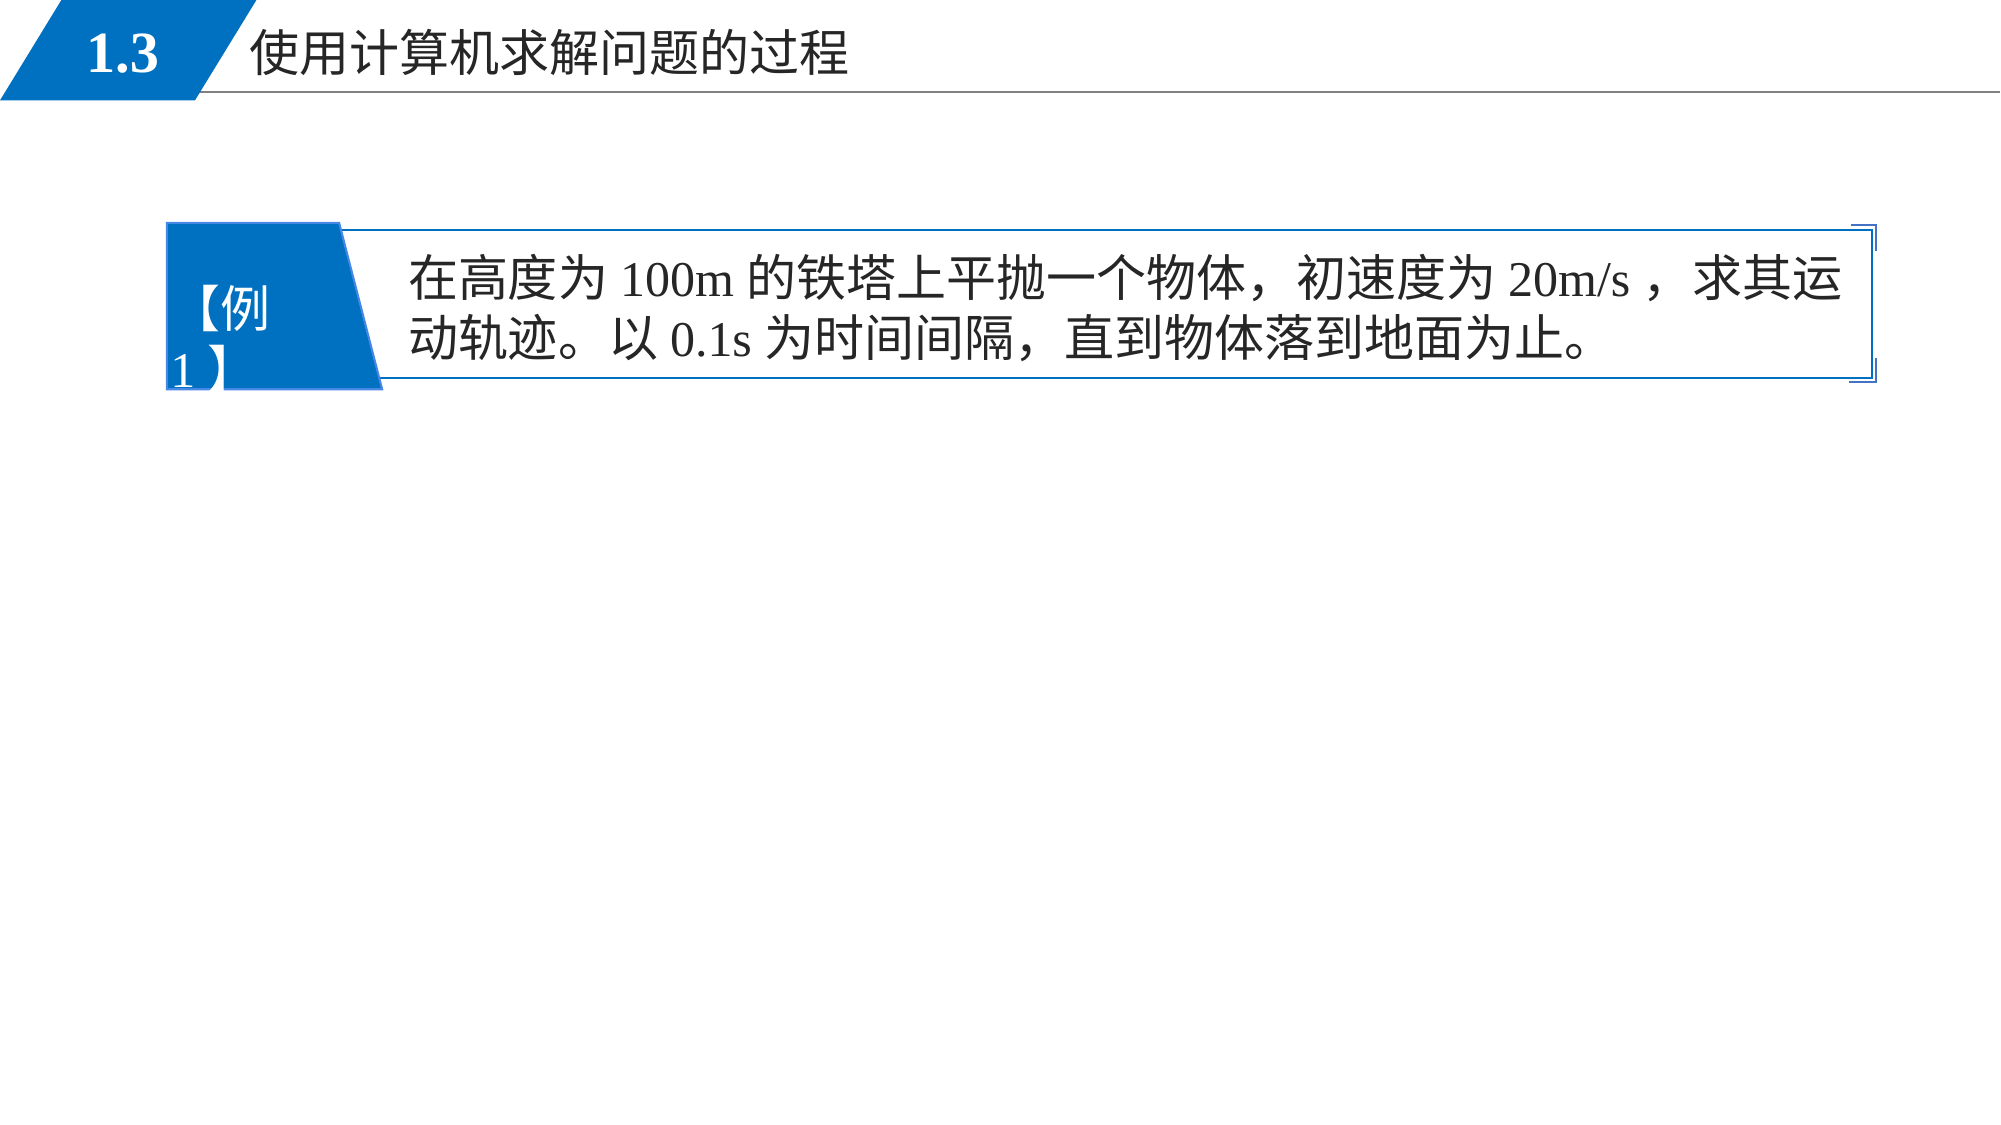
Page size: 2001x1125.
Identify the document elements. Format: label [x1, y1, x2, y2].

text_box [155, 222, 1877, 390]
